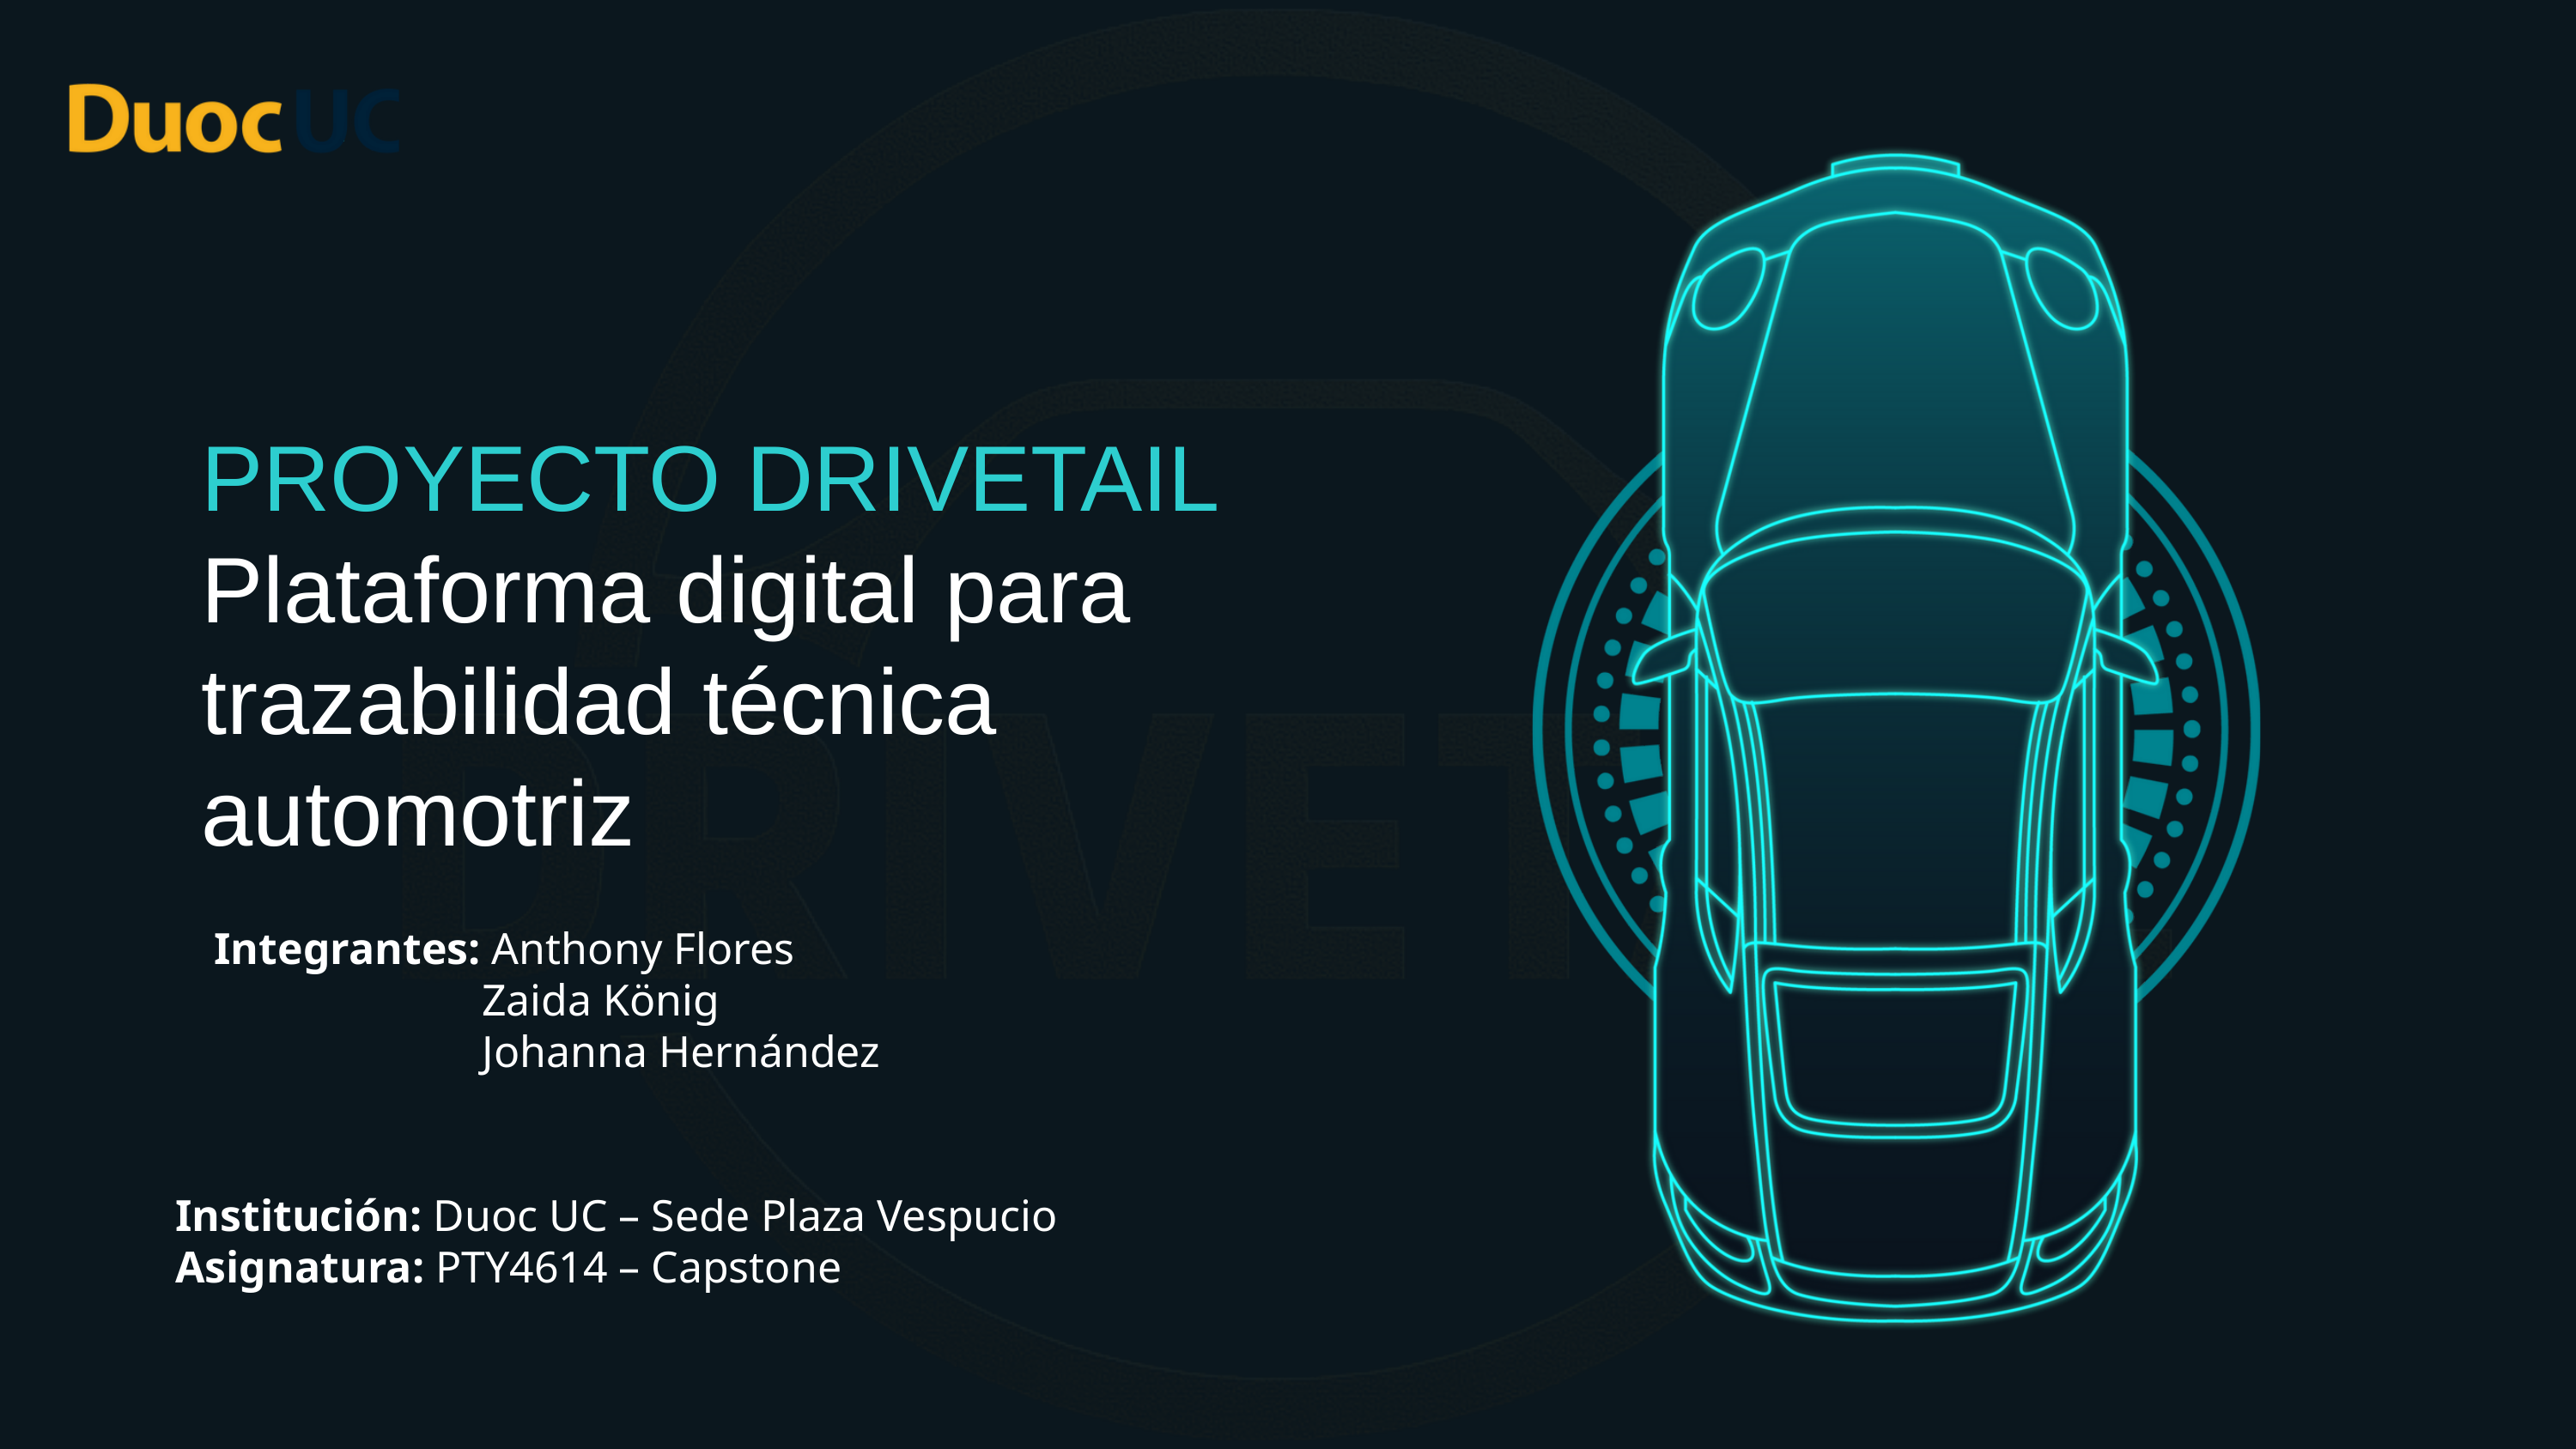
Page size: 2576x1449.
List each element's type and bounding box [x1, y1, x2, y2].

text_box [1532, 144, 2261, 1332]
text_box [0, 0, 2576, 1449]
text_box [201, 267, 1413, 865]
text_box [64, 58, 399, 163]
